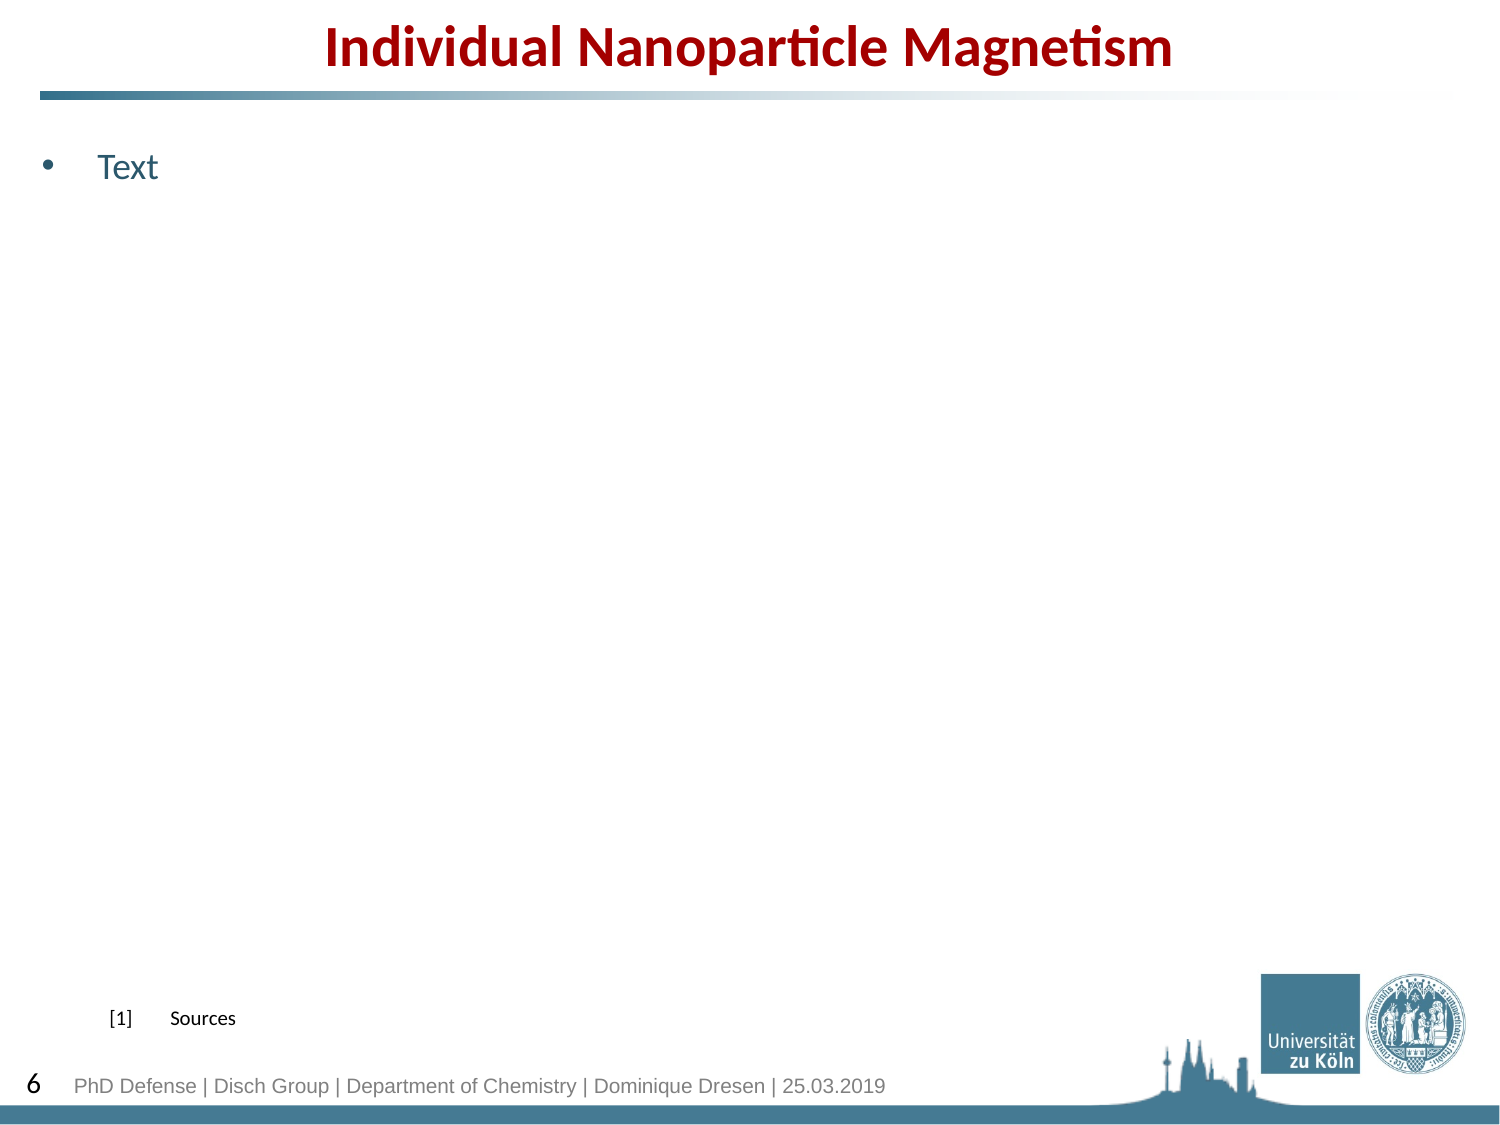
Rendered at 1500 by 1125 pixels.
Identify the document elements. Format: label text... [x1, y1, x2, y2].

picture [1059, 969, 1470, 1105]
text_box [1] Sources [94, 996, 1265, 1080]
text_box Text [26, 134, 1104, 794]
text_box Individual Nanoparticle Magnetism [112, 0, 1387, 102]
text_box 6 [26, 1064, 100, 1104]
